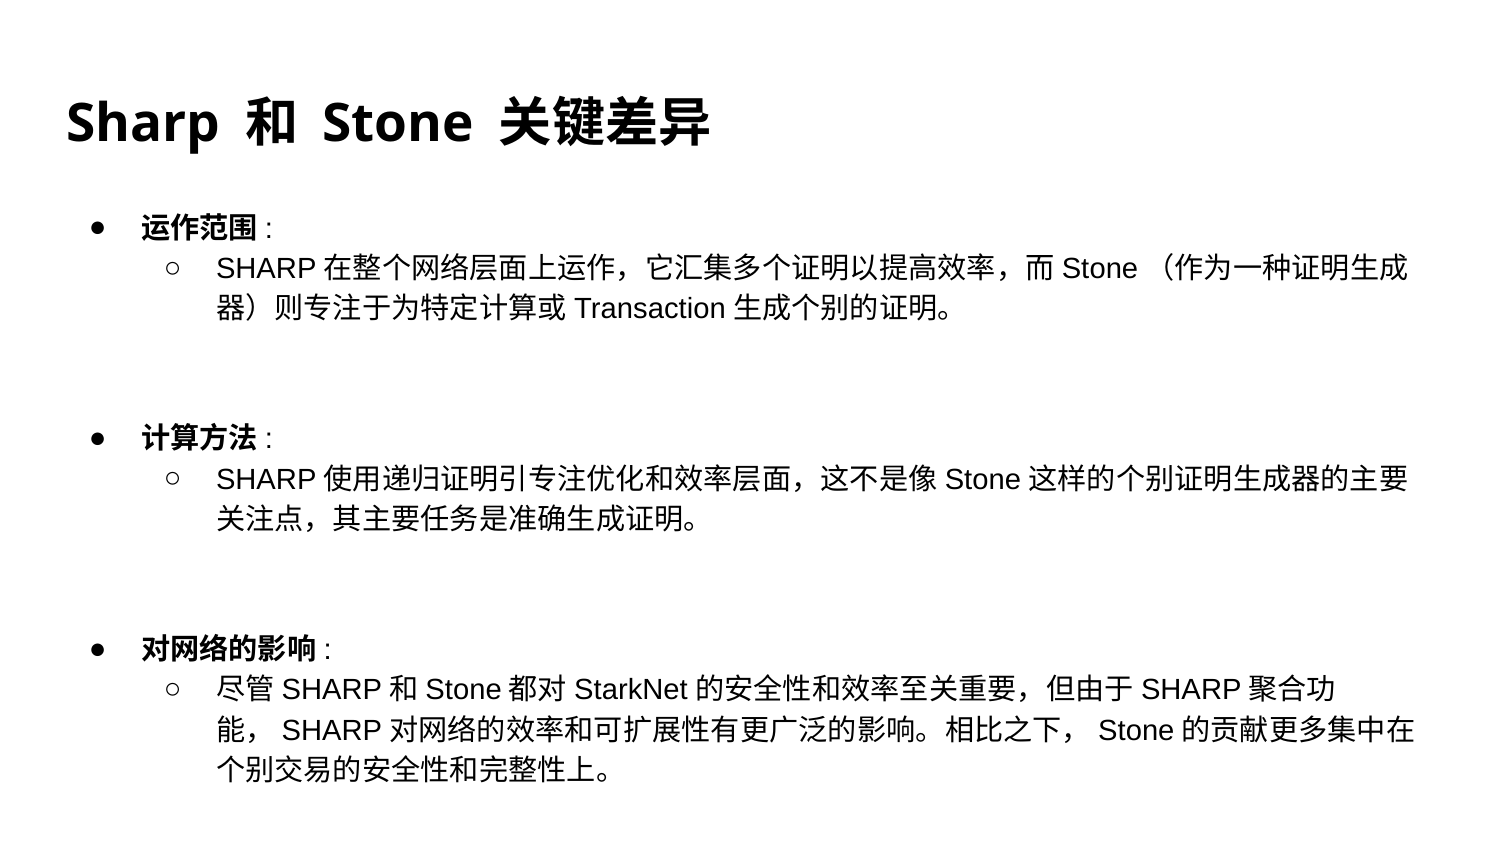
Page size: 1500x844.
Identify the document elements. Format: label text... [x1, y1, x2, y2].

title Sharp 和 Stone 关键差异 [51, 72, 1449, 167]
list 运作范围: SHARP在整个网络层面上运作，它汇集多个证明以提高效率，而Stone（作为一种证明生成器）则专注于为特定计算或Transaction生成个别的证明。 计算方法: SHARP使用递归证明引专注优化和效率层面，这不是像Stone这样的个别证明生成器的主要关注点，其主要任务是准确生成证明。 对网络的影响: 尽管SHARP和Stone都对StarkNet的安全性和效率至关重要，但由于SHARP聚合功能，SHARP对网络的效率和可扩展性有更广泛的影响。相比之下，Stone的贡献更多集中在个别交易的安全性和完整性上。 [51, 189, 1449, 750]
